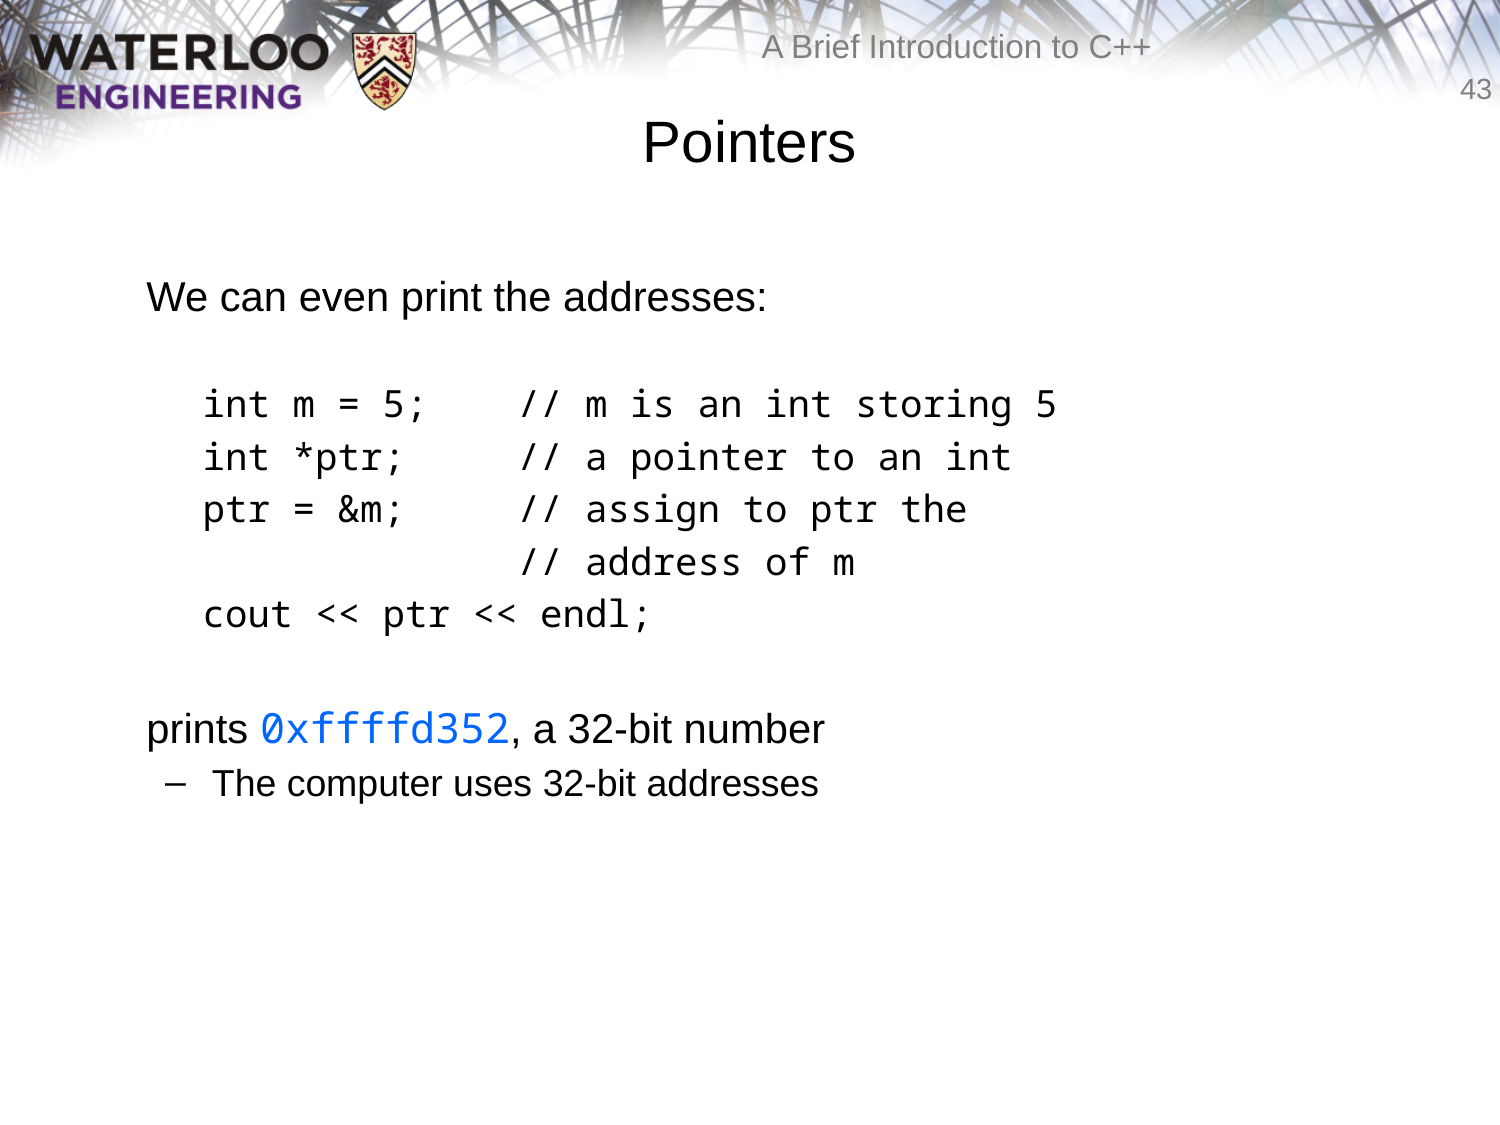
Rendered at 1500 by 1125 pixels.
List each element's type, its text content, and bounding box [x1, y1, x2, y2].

title Pointers [74, 44, 1426, 233]
list We can even print the addresses: int m = 5; // m is an int storing 5 int *ptr; // a pointer to an int ptr = &m; // assign to ptr the // address of m cout << ptr << endl; prints 0xffffd352, a 32-bit number The computer uses 32-bit addresses [74, 262, 1426, 1006]
picture [0, 0, 1500, 1125]
